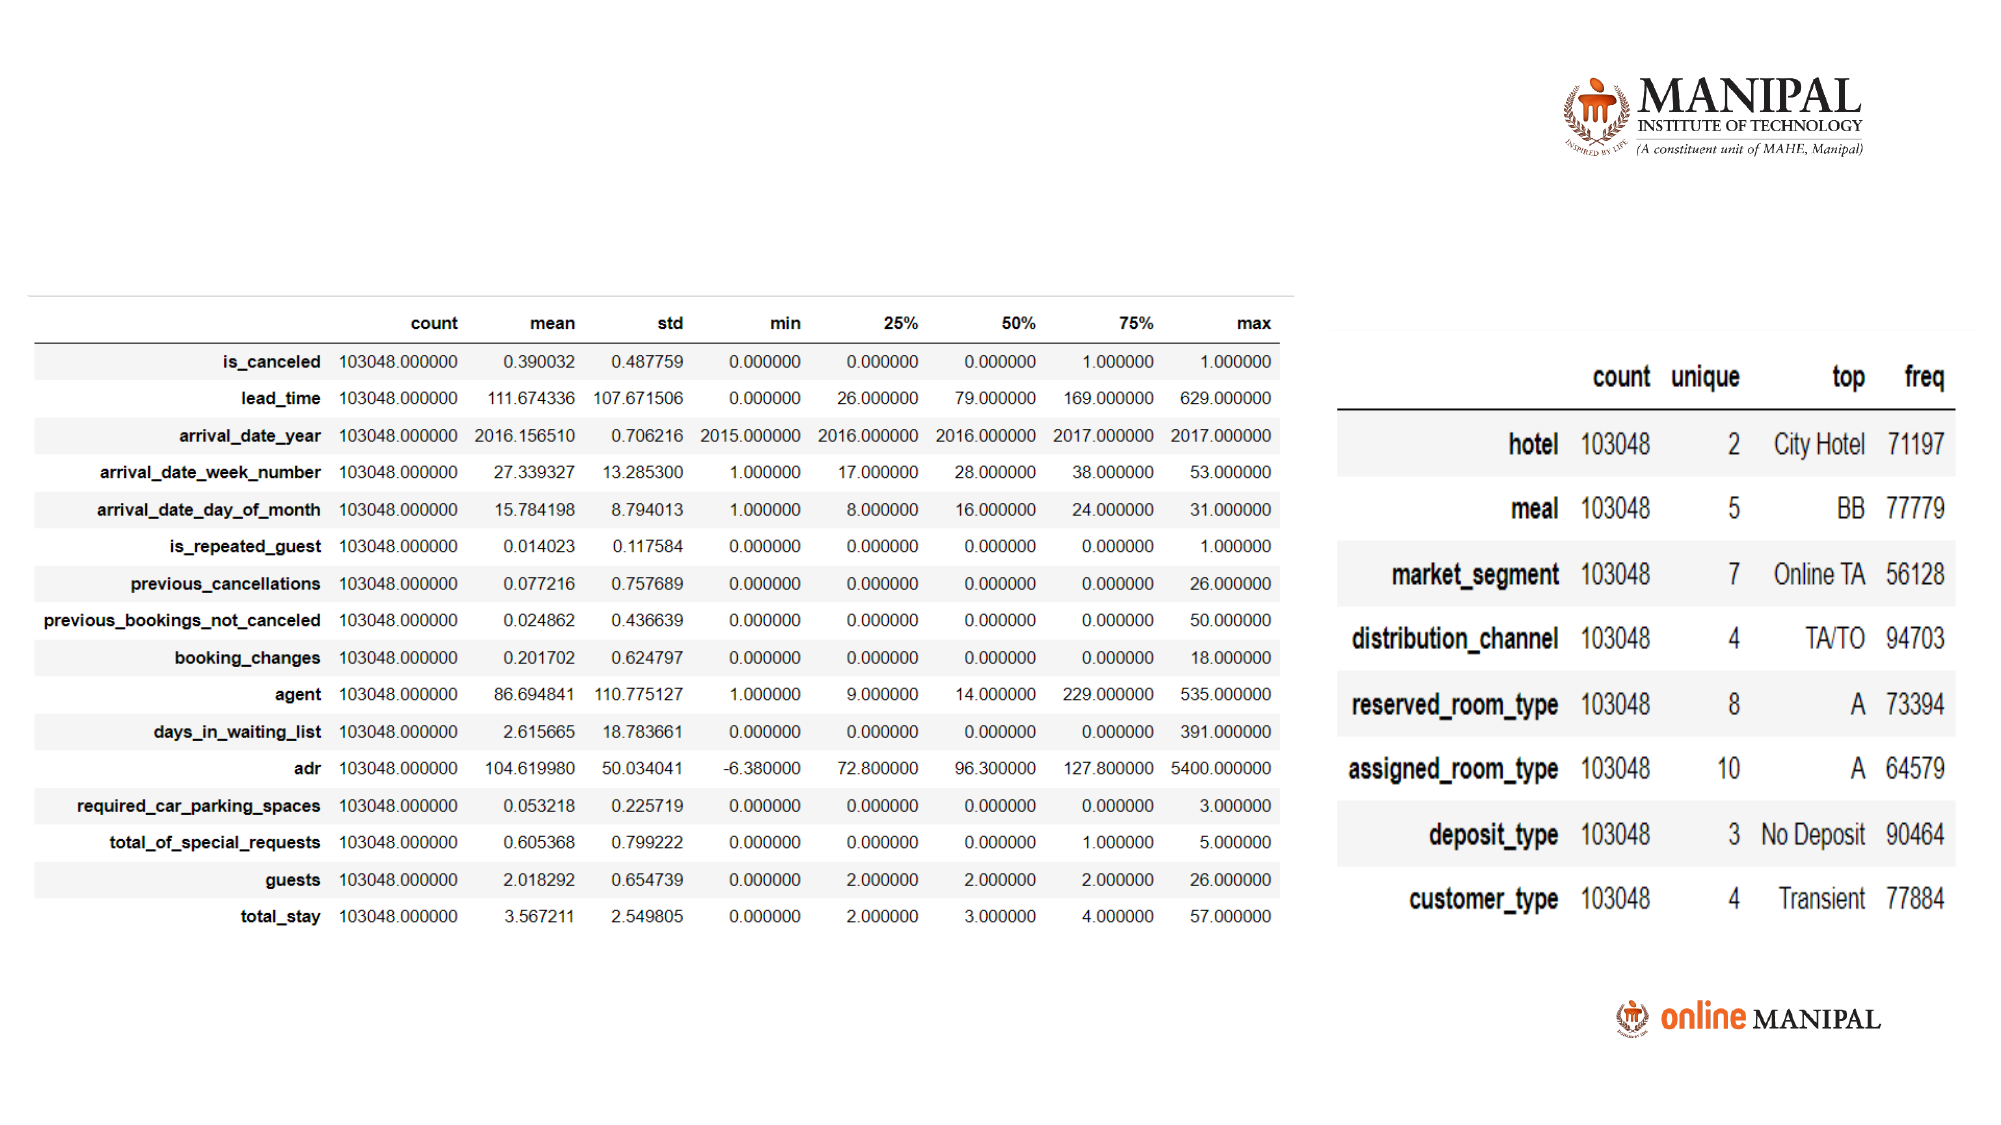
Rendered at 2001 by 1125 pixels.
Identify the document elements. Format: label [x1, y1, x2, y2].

picture [1317, 330, 1979, 949]
picture [20, 295, 1295, 949]
picture [1545, 57, 1878, 175]
picture [1599, 966, 1900, 1073]
